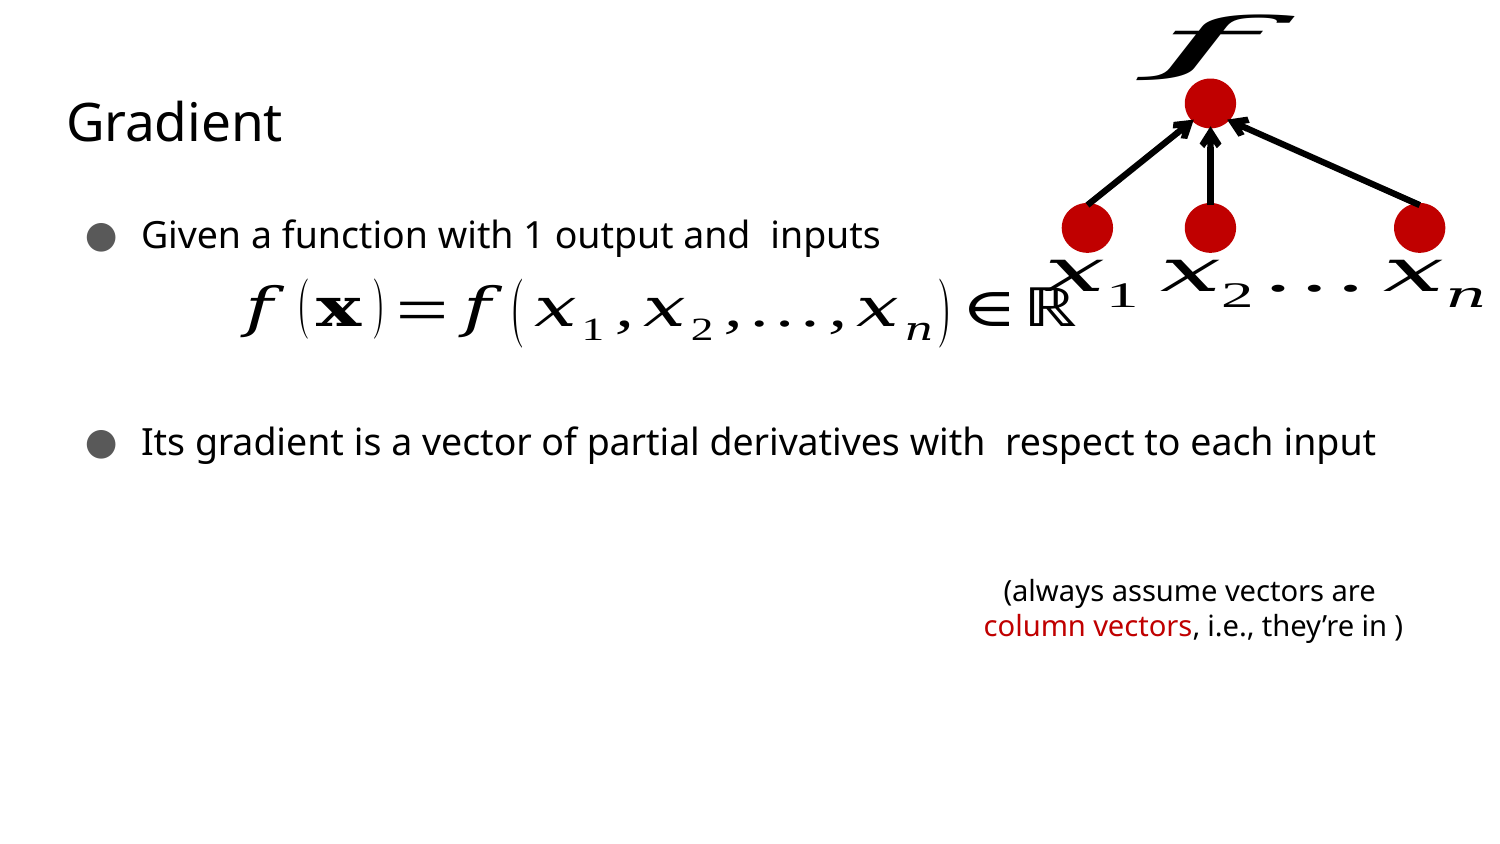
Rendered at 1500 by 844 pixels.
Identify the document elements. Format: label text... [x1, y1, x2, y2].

text_box [1184, 78, 1237, 129]
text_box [1226, 119, 1420, 206]
text_box [1061, 203, 1114, 253]
title Gradient [51, 72, 1449, 167]
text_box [1087, 119, 1195, 206]
text_box [1394, 203, 1446, 253]
text_box [1184, 203, 1237, 253]
